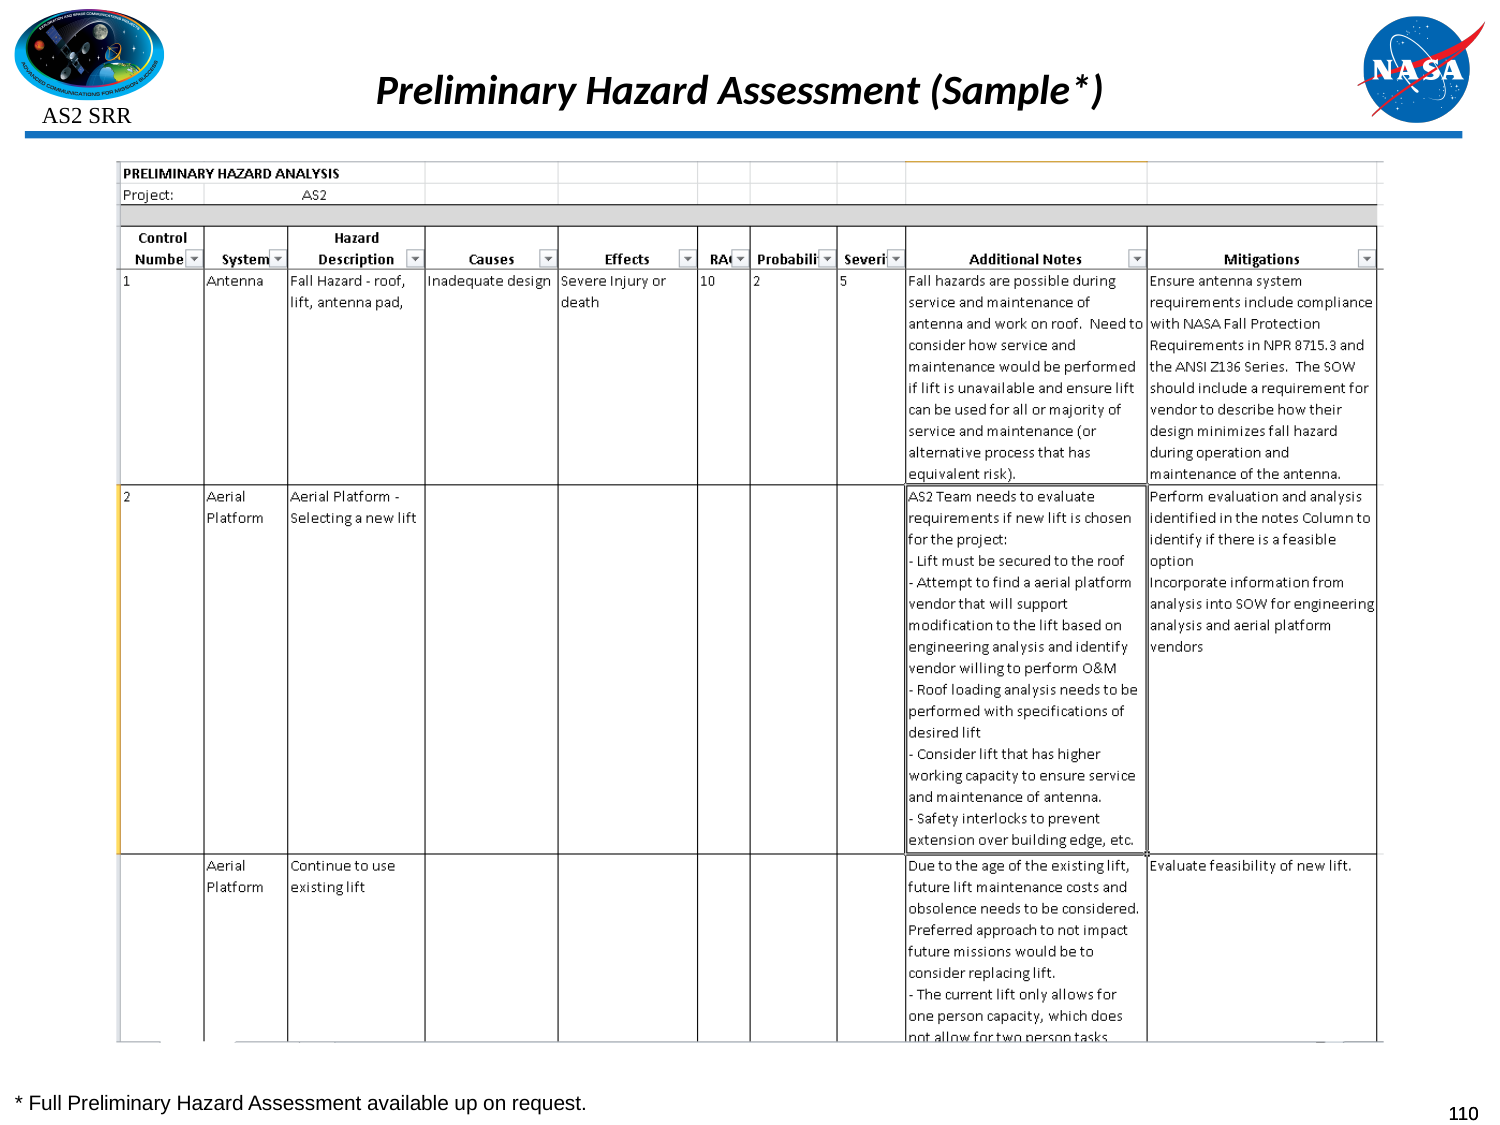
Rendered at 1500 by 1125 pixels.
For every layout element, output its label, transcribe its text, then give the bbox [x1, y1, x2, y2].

picture [0, 4, 174, 106]
text_box * Full Preliminary Hazard Assessment available up on request. [0, 1082, 1161, 1122]
picture [1340, 3, 1500, 137]
title Preliminary Hazard Assessment (Sample*) [199, 19, 1281, 121]
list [116, 160, 1384, 1043]
